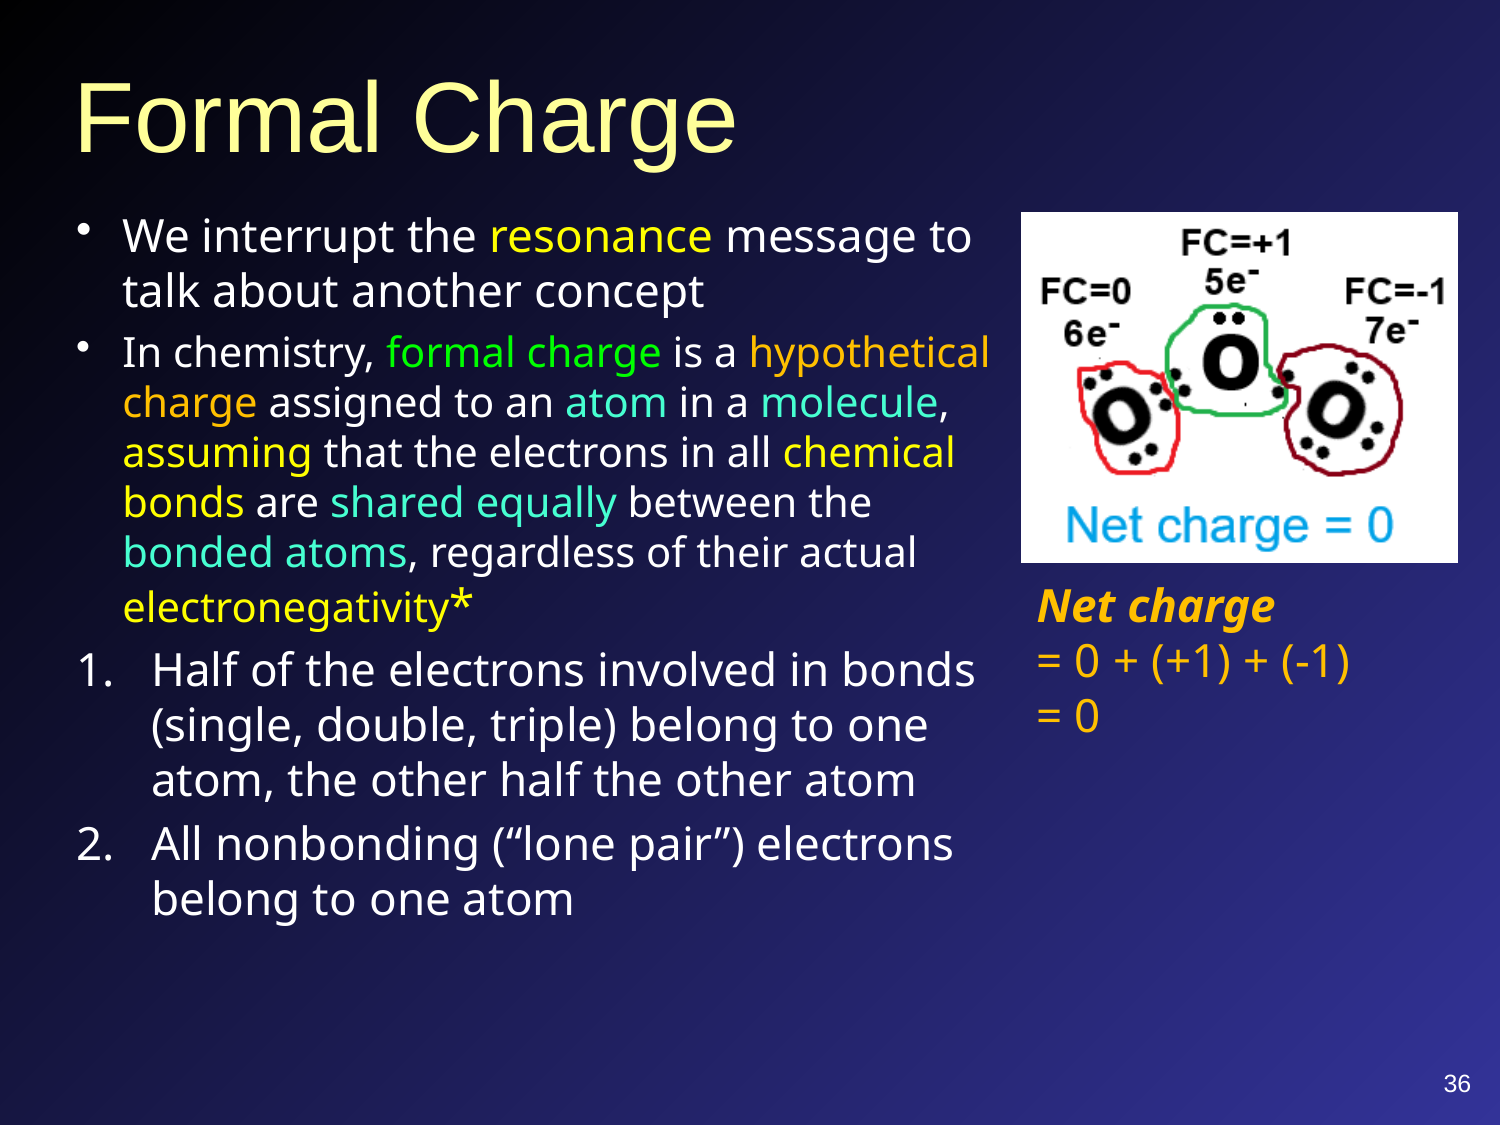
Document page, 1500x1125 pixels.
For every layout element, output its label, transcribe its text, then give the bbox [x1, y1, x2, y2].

slide_number 36 [1148, 1085, 1487, 1112]
text_box Net charge = 0 + (+1) + (-1) = 0 [1021, 569, 1487, 1085]
title Formal Charge [58, 44, 1441, 181]
picture [1021, 212, 1458, 563]
list We interrupt the resonance message to talk about another concept In chemistry, formal charge is a hypothetical charge assigned to an atom in a molecule, assuming that the electrons in all chemical bonds are shared equally between the bonded atoms, regardless of their actual electronegativity* Half of the electrons involved in bonds (single, double, triple) belong to one atom, the other half the other atom All nonbonding (“lone pair”) electrons belong to one atom [60, 199, 1022, 1075]
